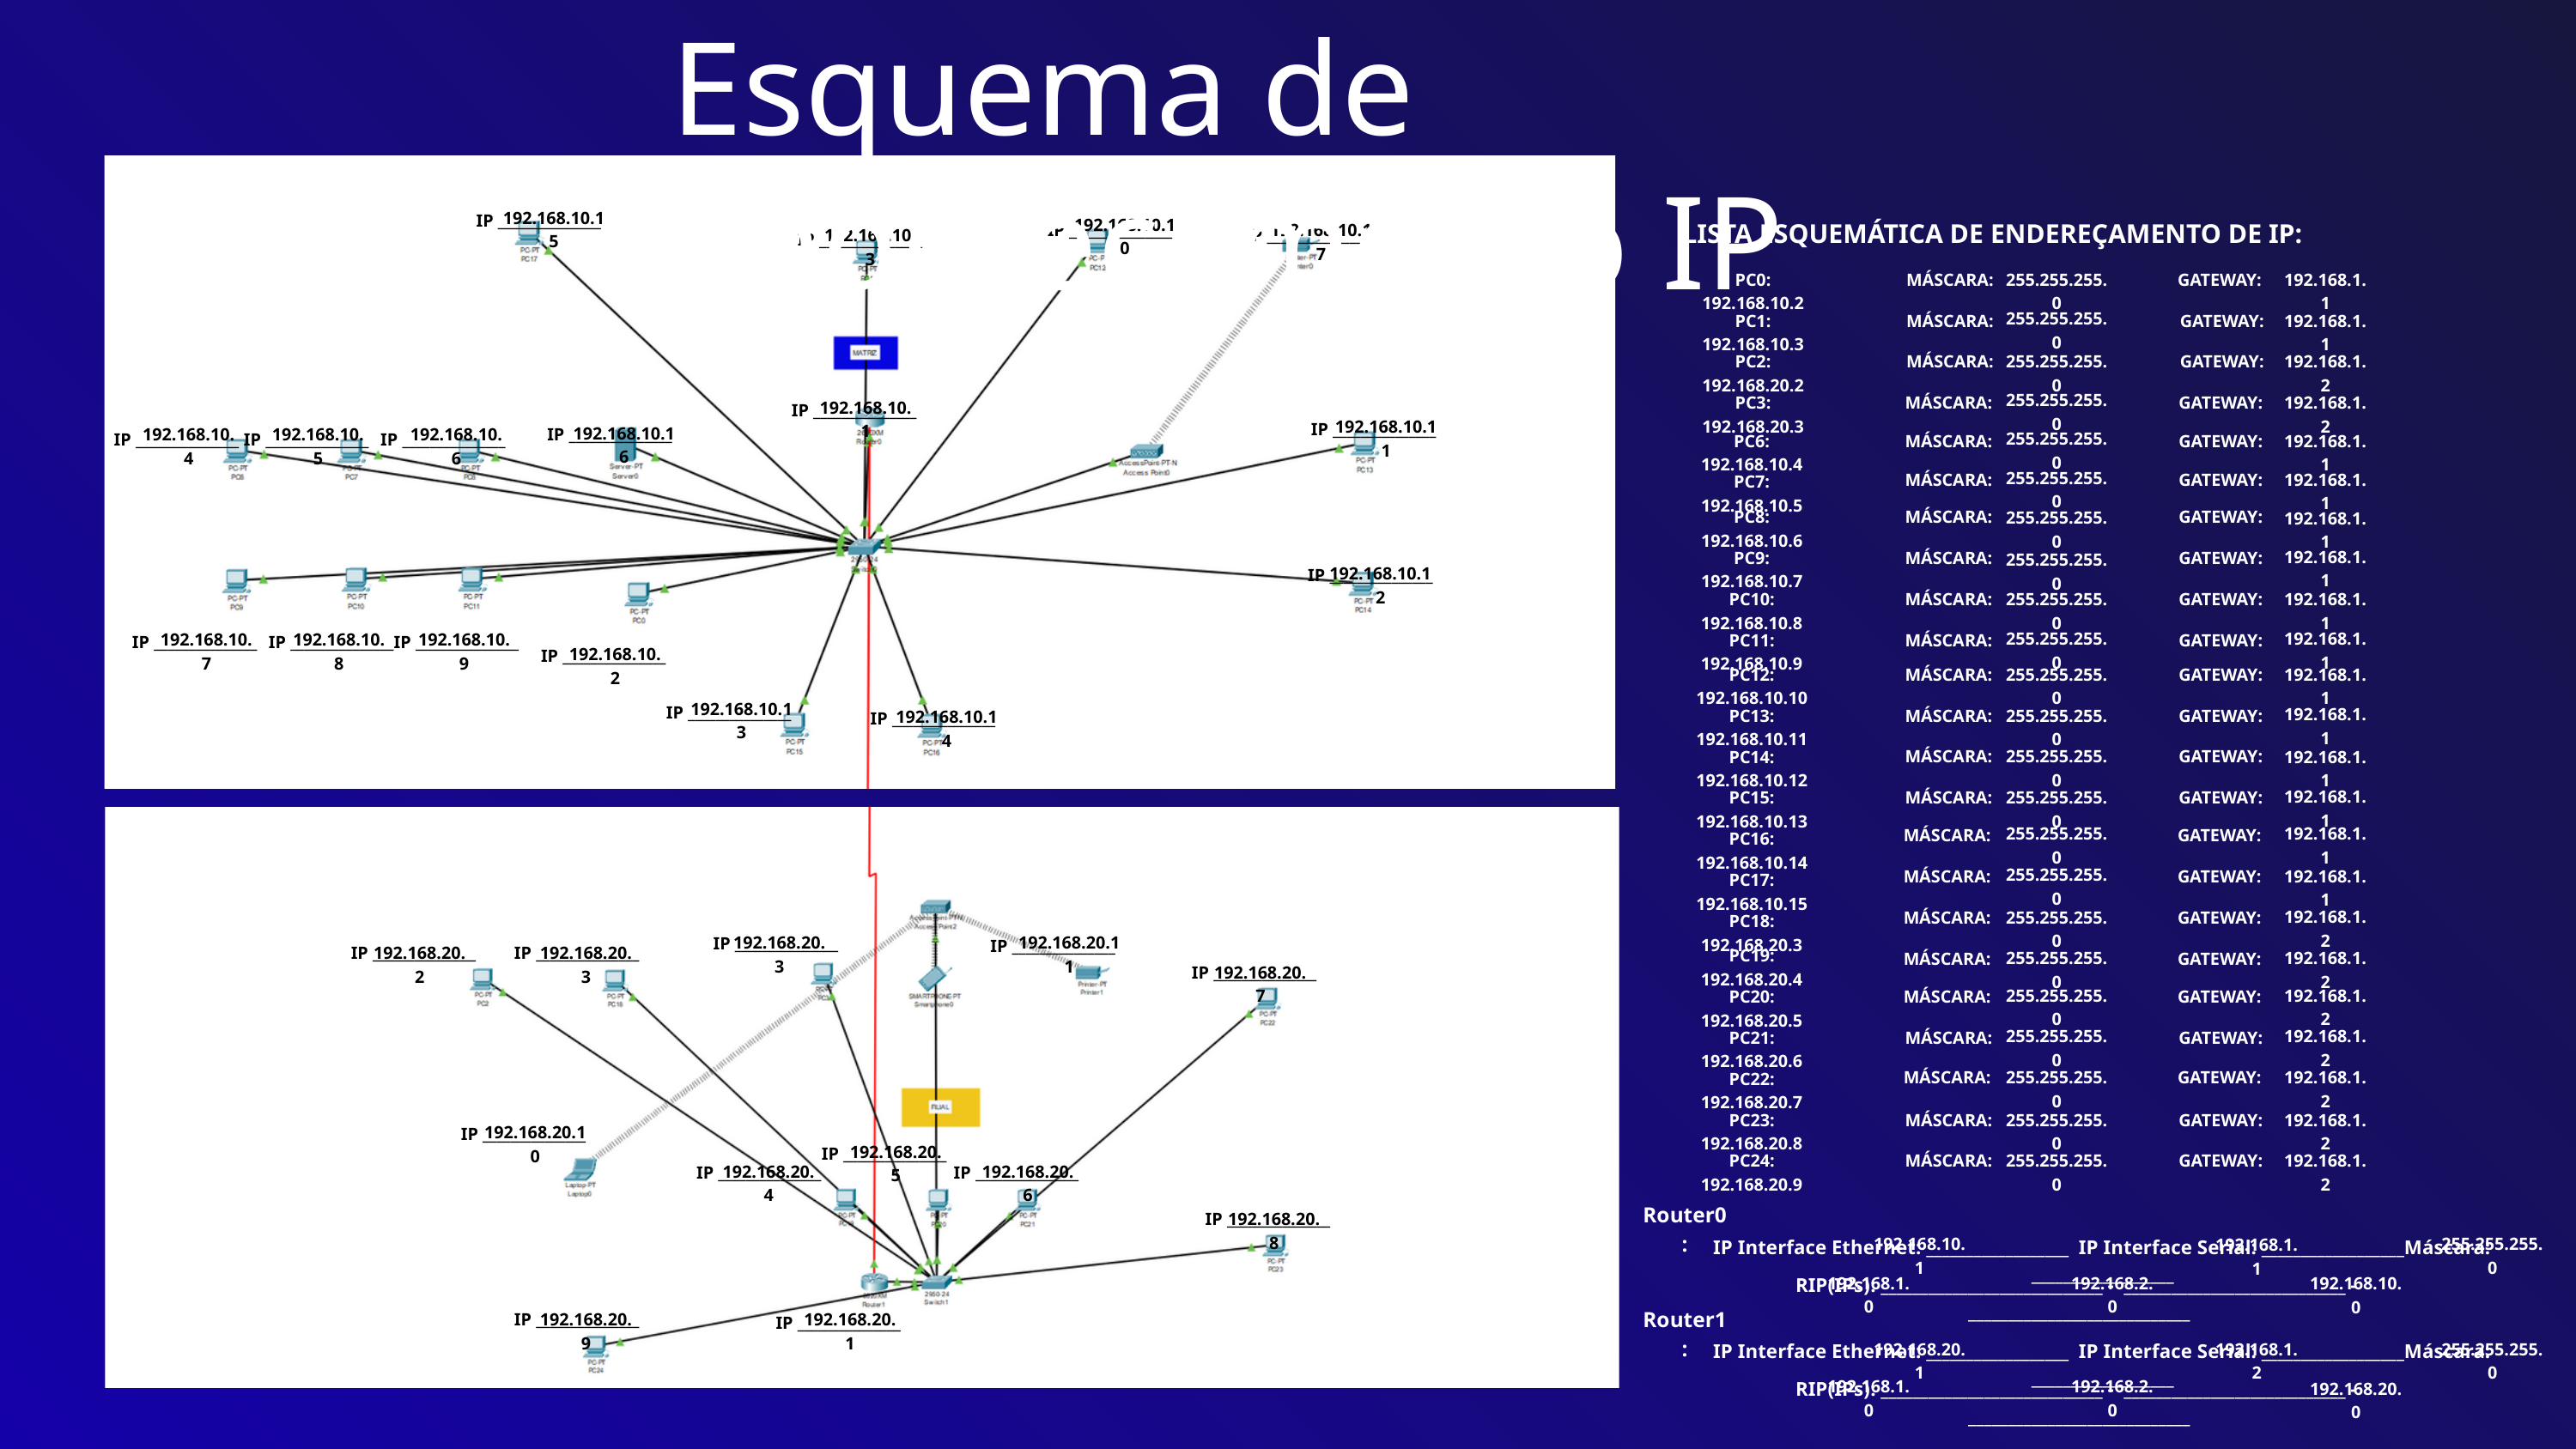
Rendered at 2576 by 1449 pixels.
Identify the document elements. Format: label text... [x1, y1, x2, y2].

text_box 192.168.1.2 [2279, 389, 2372, 427]
text_box 192.168.1.2 [2279, 981, 2372, 1022]
text_box 192.168.20.2 [368, 938, 471, 986]
text_box GATEWAY: [2177, 1147, 2264, 1171]
text_box GATEWAY: [2176, 903, 2263, 928]
text_box GATEWAY: [2176, 862, 2263, 887]
text_box PC20: 192.168.20.5 [1675, 982, 1828, 1023]
text_box 255.255.255.0 [2001, 819, 2113, 860]
text_box GATEWAY: [2176, 944, 2263, 969]
text_box GATEWAY: [2178, 306, 2266, 330]
text_box IP _______________ [460, 1119, 479, 1144]
text_box GATEWAY: [2177, 585, 2264, 609]
text_box 192.168.20.3 [535, 938, 637, 986]
text_box MÁSCARA: [1903, 543, 1995, 568]
text_box 255.255.255.0 [2001, 348, 2113, 386]
text_box MÁSCARA: [1903, 1147, 1995, 1171]
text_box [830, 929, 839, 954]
text_box MÁSCARA: [1903, 743, 1995, 767]
text_box 192.168.1.1 [2279, 585, 2372, 625]
text_box GATEWAY: [2177, 1106, 2264, 1130]
text_box MÁSCARA: [1901, 982, 1994, 1007]
text_box 192.168.1.1 [2279, 427, 2372, 465]
text_box IP _______________ [1310, 415, 1330, 440]
text_box 192.168.20.6 [976, 1157, 1079, 1205]
text_box 255.255.255.0 [2001, 425, 2113, 464]
text_box PC23: 192.168.20.8 [1675, 1106, 1828, 1147]
text_box IP _______________ [513, 939, 535, 963]
text_box IP Interface Ethernet: __________________ IP Interface Serial: __________________Máscara: __________________ [2474, 1335, 2563, 1390]
text_box PC14: 192.168.10.12 [1671, 743, 1833, 784]
text_box 255.255.255.0 [2001, 1147, 2113, 1195]
text_box 192.168.1.1 [2279, 782, 2372, 819]
text_box 192.168.20.1 [1868, 1335, 1971, 1383]
text_box 192.168.10.12 [1324, 559, 1437, 608]
text_box 255.255.255.0 [2001, 464, 2113, 504]
text_box 255.255.255.0 [2001, 903, 2113, 944]
text_box 192.168.10.16 [568, 419, 680, 467]
text_box 192.168.10.4 [137, 420, 240, 469]
text_box MÁSCARA: [1903, 626, 1995, 651]
text_box IP Interface Ethernet: __________________ IP Interface Serial: __________________Máscara: __________________ [2474, 1231, 2563, 1285]
text_box PC17: 192.168.10.15 [1671, 866, 1833, 914]
text_box 192.168.20.10 [479, 1118, 592, 1167]
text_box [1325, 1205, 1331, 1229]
text_box GATEWAY: [2177, 743, 2264, 767]
text_box MÁSCARA: [1903, 427, 1995, 451]
text_box PC6: 192.168.10.4 [1680, 427, 1823, 468]
text_box PC18: 192.168.20.3 [1675, 906, 1828, 941]
text_box IP Interface Ethernet: __________________ IP Interface Serial: __________________Máscara: __________________ [2303, 1335, 2436, 1373]
text_box 192.168.1.1 [2279, 625, 2372, 660]
text_box 255.255.255.0 [2001, 944, 2113, 981]
text_box 192.168.1.2 [2279, 1063, 2372, 1106]
text_box IP Interface Ethernet: __________________ IP Interface Serial: __________________Máscara: __________________ [1643, 1231, 1868, 1285]
text_box GATEWAY: [2177, 389, 2264, 413]
text_box 192.168.20.7 [1209, 958, 1311, 1006]
text_box IP Interface Ethernet: __________________ IP Interface Serial: __________________Máscara: __________________ [1643, 1335, 1868, 1390]
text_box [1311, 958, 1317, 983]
text_box 255.255.255.0 [2001, 1022, 2113, 1063]
text_box PC15: 192.168.10.13 [1671, 784, 1833, 825]
text_box 255.255.255.0 [2436, 1335, 2549, 1383]
text_box MÁSCARA: [1904, 306, 1996, 330]
text_box MÁSCARA: [1901, 1063, 1994, 1088]
text_box 192.168.20.5 [845, 1137, 947, 1185]
text_box [168, 807, 1619, 1388]
text_box 192.168.1.2 [2279, 1106, 2372, 1147]
text_box PC13: 192.168.10.11 [1671, 701, 1833, 743]
text_box IP _______________ [513, 1305, 535, 1330]
text_box 192.168.10.11 [1330, 413, 1442, 461]
text_box MÁSCARA: [1903, 465, 1995, 490]
text_box 192.168.10.5 [267, 420, 369, 469]
text_box PC7: 192.168.10.5 [1680, 468, 1823, 502]
text_box IP _______________ [1307, 561, 1324, 585]
text_box IP _______________ [791, 396, 815, 420]
text_box 192.168.1.1 [2279, 862, 2372, 902]
text_box IP Interface Ethernet: __________________ IP Interface Serial: __________________Máscara: __________________ [1971, 1231, 2210, 1269]
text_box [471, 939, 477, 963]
text_box 192.168.10.9 [413, 626, 515, 674]
text_box PC24: 192.168.20.9 [1675, 1147, 1828, 1195]
text_box 192.168.1.2 [2210, 1335, 2303, 1383]
text_box 192.168.1.2 [2279, 902, 2372, 944]
text_box 192.168.1.1 [2279, 700, 2372, 743]
text_box 255.255.255.0 [2001, 743, 2113, 783]
text_box Router0: [1640, 1197, 1730, 1257]
text_box PC22: 192.168.20.7 [1675, 1064, 1828, 1106]
text_box 255.255.255.0 [2001, 981, 2113, 1022]
text_box 255.255.255.0 [2001, 625, 2113, 660]
text_box GATEWAY: [2177, 784, 2264, 808]
text_box 192.168.1.1 [2279, 819, 2372, 862]
text_box 192.168.1.1 [2279, 306, 2372, 348]
text_box PC19: 192.168.20.4 [1675, 941, 1828, 982]
text_box PC10: 192.168.10.8 [1675, 585, 1828, 626]
text_box GATEWAY: [2176, 265, 2268, 290]
text_box 192.168.10.1 [815, 393, 917, 441]
text_box MÁSCARA: [1903, 1106, 1995, 1130]
text_box GATEWAY: [2176, 821, 2263, 846]
text_box IP _______________ [394, 627, 413, 652]
text_box IP _______________ [476, 206, 498, 231]
text_box GATEWAY: [2176, 982, 2263, 1007]
text_box IP _______________ [665, 698, 685, 723]
text_box IP _______________ [713, 929, 728, 954]
text_box RIP(IPs): ____________________________ - ____________________________ - ____________________________ [1685, 1269, 2474, 1324]
text_box IP Interface Ethernet: __________________ IP Interface Serial: __________________Máscara: __________________ [2303, 1231, 2436, 1269]
text_box 192.168.10.2 [564, 640, 666, 688]
text_box 255.255.255.0 [2001, 304, 2113, 348]
text_box 192.168.20.4 [717, 1157, 820, 1205]
text_box GATEWAY: [2177, 660, 2264, 685]
text_box [105, 807, 168, 1388]
text_box MÁSCARA: [1903, 502, 1995, 527]
text_box PC9: 192.168.10.7 [1680, 543, 1823, 585]
text_box PC12: 192.168.10.10 [1671, 660, 1833, 701]
text_box IP _______________ [268, 627, 288, 652]
text_box LISTA ESQUEMÁTICA DE ENDEREÇAMENTO DE IP: [1905, 212, 2303, 249]
text_box 192.168.10.15 [498, 203, 610, 252]
text_box GATEWAY: [2178, 348, 2266, 372]
text_box 255.255.255.0 [2001, 585, 2113, 625]
text_box RIP(IPs): ____________________________ - ____________________________ - ____________________________ [1685, 1373, 2474, 1428]
text_box 255.255.255.0 [2001, 1063, 2113, 1106]
text_box 192.168.2.0 [2066, 1373, 2159, 1421]
text_box GATEWAY: [2177, 626, 2264, 651]
text_box PC1: 192.168.10.3 [1681, 316, 1825, 348]
text_box GATEWAY: [2177, 465, 2264, 490]
text_box PC16: 192.168.10.14 [1671, 825, 1833, 866]
text_box GATEWAY: [2177, 543, 2264, 568]
text_box 255.255.255.0 [2001, 783, 2113, 819]
text_box 192.168.10.6 [405, 420, 507, 469]
text_box IP Interface Ethernet: __________________ IP Interface Serial: __________________Máscara: __________________ [1971, 1335, 2210, 1373]
text_box PC11: 192.168.10.9 [1675, 626, 1828, 660]
text_box 192.168.10.14 [890, 702, 1003, 750]
text_box 192.168.10.13 [685, 694, 798, 743]
text_box PC21: 192.168.20.6 [1675, 1023, 1828, 1064]
text_box 192.168.20.1 [799, 1305, 902, 1354]
text_box GATEWAY: [2177, 701, 2264, 726]
text_box IP _______________ [953, 1159, 976, 1183]
text_box IP _______________ [350, 939, 368, 963]
text_box MÁSCARA: [1905, 265, 1996, 290]
text_box GATEWAY: [2176, 1063, 2263, 1088]
text_box MÁSCARA: [1901, 944, 1994, 969]
text_box IP _______________ [113, 425, 137, 449]
text_box 192.168.1.1 [2210, 1231, 2303, 1279]
text_box IP _______________ [696, 1159, 717, 1183]
text_box MÁSCARA: [1901, 821, 1994, 846]
text_box 192.168.20.11 [1013, 928, 1125, 977]
text_box IP _______________ [380, 425, 405, 449]
text_box 255.255.255.0 [2001, 701, 2113, 743]
text_box PC2: 192.168.20.2 [1681, 348, 1825, 389]
text_box 255.255.255.0 [2001, 504, 2113, 545]
text_box [104, 155, 1616, 789]
text_box 192.168.1.1 [2279, 660, 2372, 700]
text_box 192.168.1.1 [2279, 743, 2372, 782]
text_box 192.168.2.0 [2066, 1269, 2159, 1317]
text_box 192.168.20.3 [728, 928, 830, 977]
text_box 192.168.1.2 [2279, 348, 2372, 389]
text_box IP _______________ [1191, 958, 1209, 983]
text_box PC8: 192.168.10.6 [1680, 502, 1823, 543]
text_box 192.168.1.1 [2279, 265, 2372, 306]
text_box GATEWAY: [2177, 502, 2264, 527]
text_box MÁSCARA: [1903, 660, 1995, 685]
text_box IP _______________ [243, 425, 267, 449]
text_box 192.168.1.2 [2279, 1147, 2372, 1195]
text_box MÁSCARA: [1901, 903, 1994, 928]
text_box GATEWAY: [2177, 427, 2264, 451]
text_box 192.168.20.0 [2305, 1374, 2407, 1422]
text_box IP _______________ [546, 420, 568, 445]
text_box MÁSCARA: [1904, 348, 1996, 372]
text_box MÁSCARA: [1903, 701, 1995, 726]
text_box 255.255.255.0 [2001, 265, 2113, 304]
text_box 255.255.255.0 [2001, 545, 2113, 585]
text_box 192.168.10.1 [1868, 1230, 1971, 1278]
text_box GATEWAY: [2177, 1023, 2264, 1048]
text_box MÁSCARA: [1901, 862, 1994, 887]
text_box IP _______________ [870, 704, 890, 729]
text_box 255.255.255.0 [2001, 386, 2113, 425]
text_box 192.168.1.1 [2279, 504, 2372, 543]
text_box 255.255.255.0 [2001, 860, 2113, 903]
text_box MÁSCARA: [1903, 389, 1995, 413]
text_box 192.168.20.9 [535, 1305, 637, 1354]
text_box IP _______________ [990, 931, 1013, 956]
text_box 192.168.1.1 [2279, 543, 2372, 585]
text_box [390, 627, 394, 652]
text_box MÁSCARA: [1903, 585, 1995, 609]
text_box 192.168.20.8 [1223, 1204, 1325, 1252]
text_box IP _______________ [1205, 1205, 1223, 1229]
text_box 255.255.255.0 [2001, 1106, 2113, 1147]
text_box IP _______________ [775, 1308, 799, 1333]
text_box 192.168.10.7 [155, 626, 258, 674]
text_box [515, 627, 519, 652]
text_box 192.168.10.8 [288, 626, 390, 674]
text_box IP _______________ [131, 627, 155, 652]
text_box IP _______________ [821, 1139, 845, 1163]
text_box 192.168.1.0 [1822, 1373, 1915, 1421]
text_box 192.168.1.2 [2279, 1022, 2372, 1063]
text_box 192.168.1.1 [2279, 465, 2372, 504]
text_box MÁSCARA: [1903, 784, 1995, 808]
text_box 192.168.10.0 [2305, 1269, 2407, 1317]
text_box 255.255.255.0 [2436, 1230, 2549, 1278]
text_box IP _______________ [540, 641, 564, 666]
text_box 192.168.1.2 [2279, 944, 2372, 981]
text_box 192.168.1.0 [1822, 1269, 1915, 1317]
text_box Esquema de Endereçamento IP [671, 6, 1905, 316]
text_box Router1: [1640, 1301, 1730, 1361]
text_box MÁSCARA: [1903, 1023, 1995, 1048]
text_box PC3: 192.168.20.3 [1681, 389, 1825, 437]
text_box 255.255.255.0 [2001, 660, 2113, 701]
